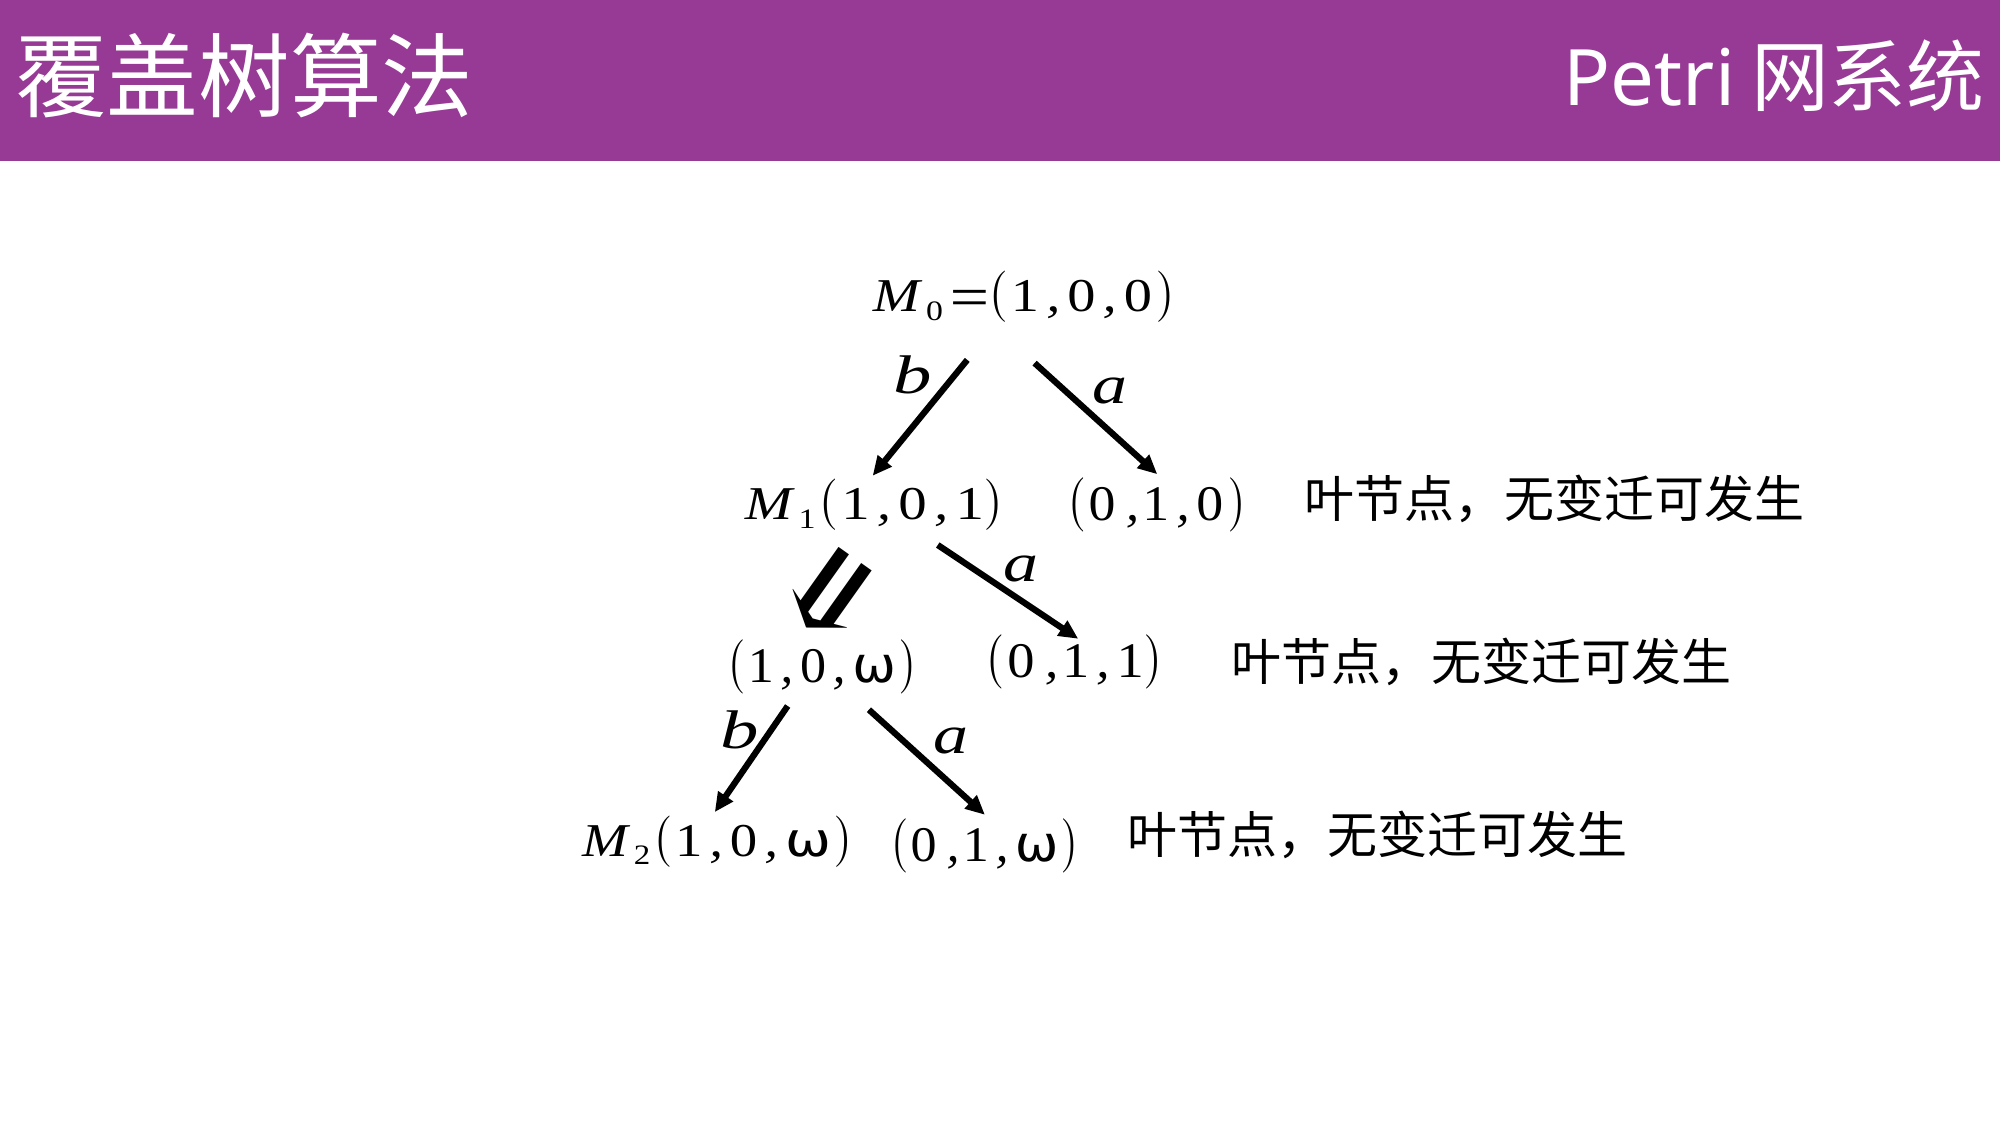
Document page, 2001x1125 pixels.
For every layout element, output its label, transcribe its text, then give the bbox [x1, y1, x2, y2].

text_box 叶节点，无变迁可发生 [1216, 622, 1979, 698]
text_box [715, 705, 788, 812]
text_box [937, 545, 1078, 639]
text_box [1034, 363, 1157, 474]
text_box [873, 359, 968, 476]
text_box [868, 709, 985, 815]
title 覆盖树算法 [0, 0, 1481, 161]
text_box 叶节点，无变迁可发生 [1112, 796, 1875, 872]
text_box 叶节点，无变迁可发生 [1290, 459, 2000, 535]
text_box Petri网系统 [1500, 0, 2000, 161]
